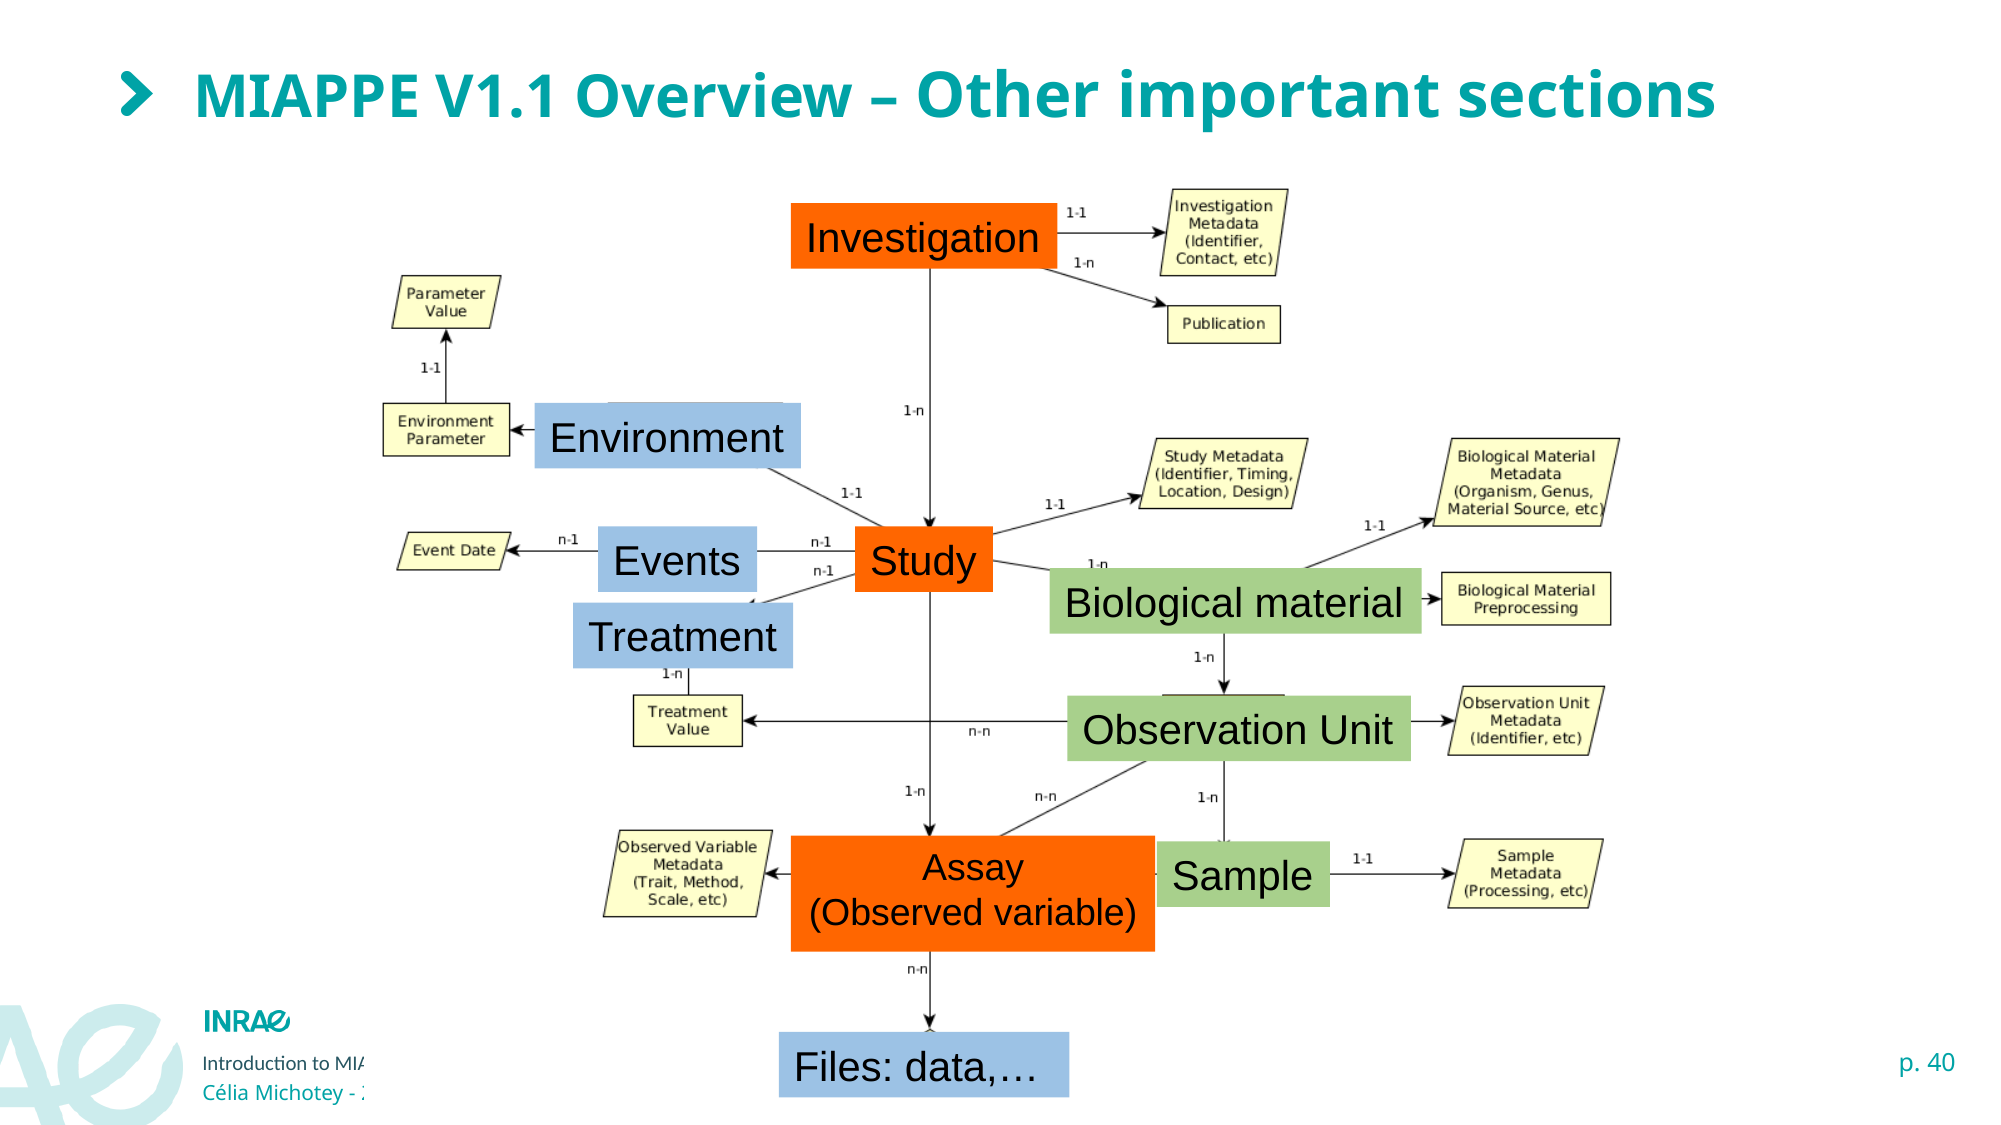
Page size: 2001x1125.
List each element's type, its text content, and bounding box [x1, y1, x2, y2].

picture [0, 996, 329, 1125]
picture [121, 71, 154, 116]
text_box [364, 170, 1639, 1114]
title MIAPPE V1.1 Overview – Other important sections [121, 24, 1798, 171]
